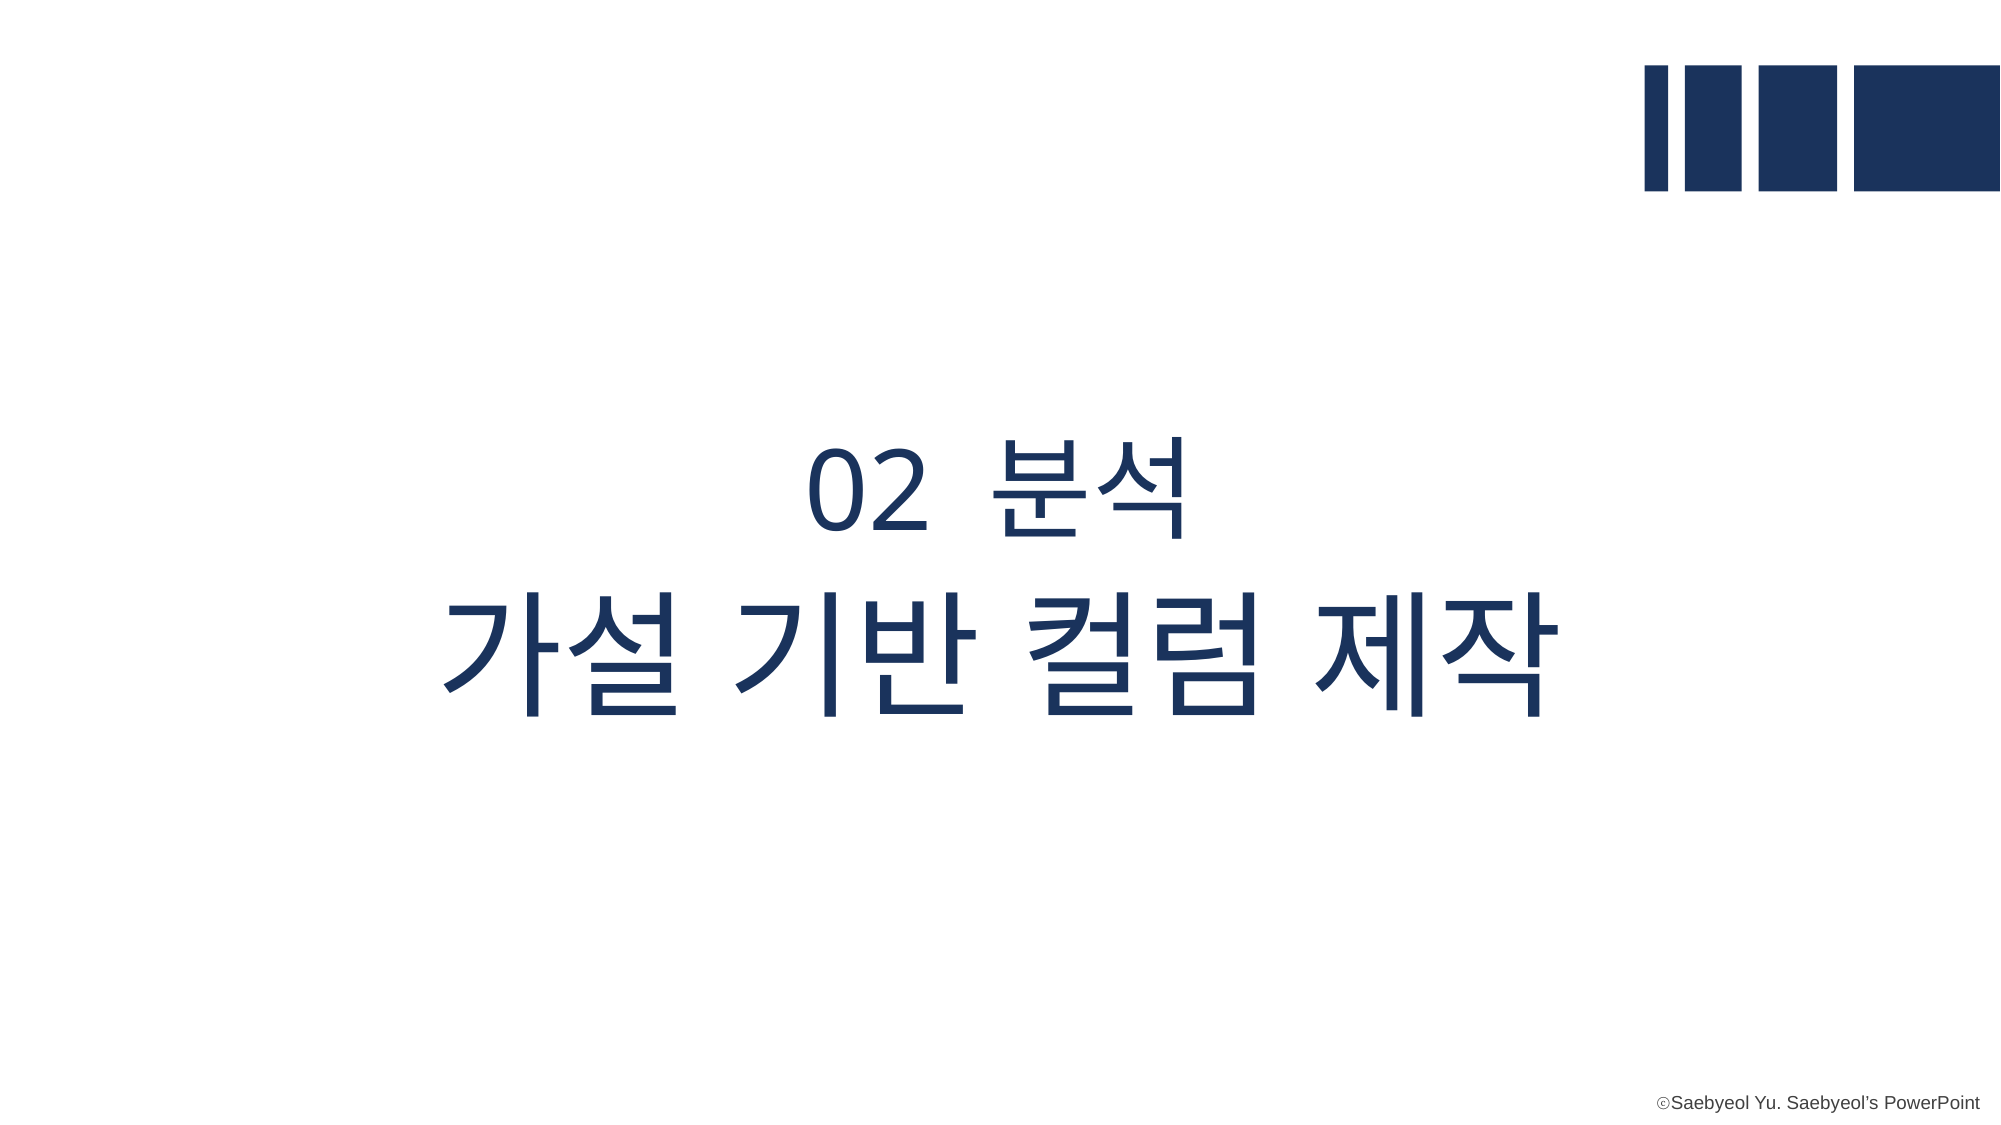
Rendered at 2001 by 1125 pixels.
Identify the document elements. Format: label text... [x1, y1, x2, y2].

text_box 02 분석 [789, 410, 1211, 561]
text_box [1644, 65, 2000, 192]
text_box 가설 기반 컬럼 제작 [421, 561, 1579, 742]
